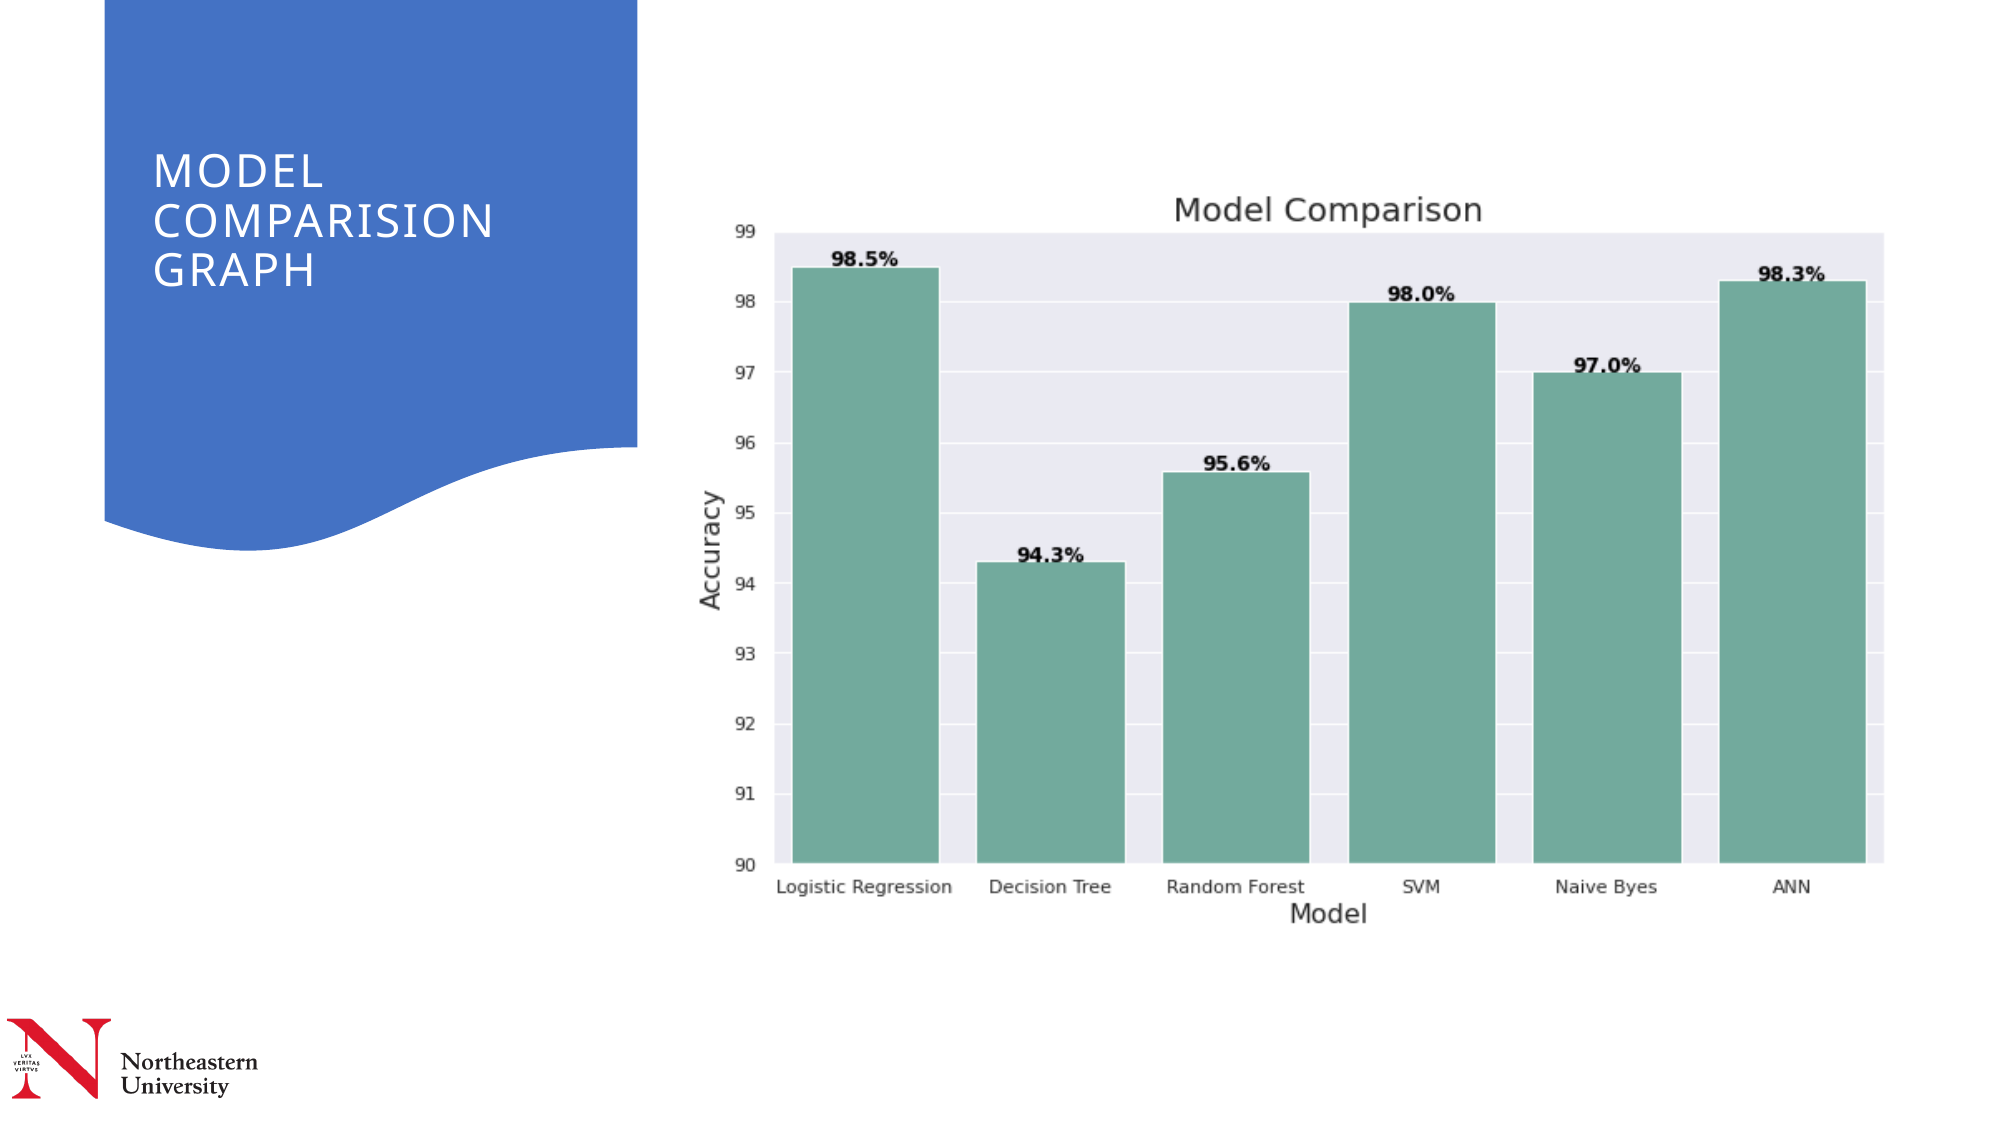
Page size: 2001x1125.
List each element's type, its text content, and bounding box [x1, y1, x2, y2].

picture [0, 986, 264, 1125]
picture [690, 185, 1896, 940]
text_box [103, 0, 639, 552]
title MODEL COMPARISION GRAPH [137, 28, 604, 417]
